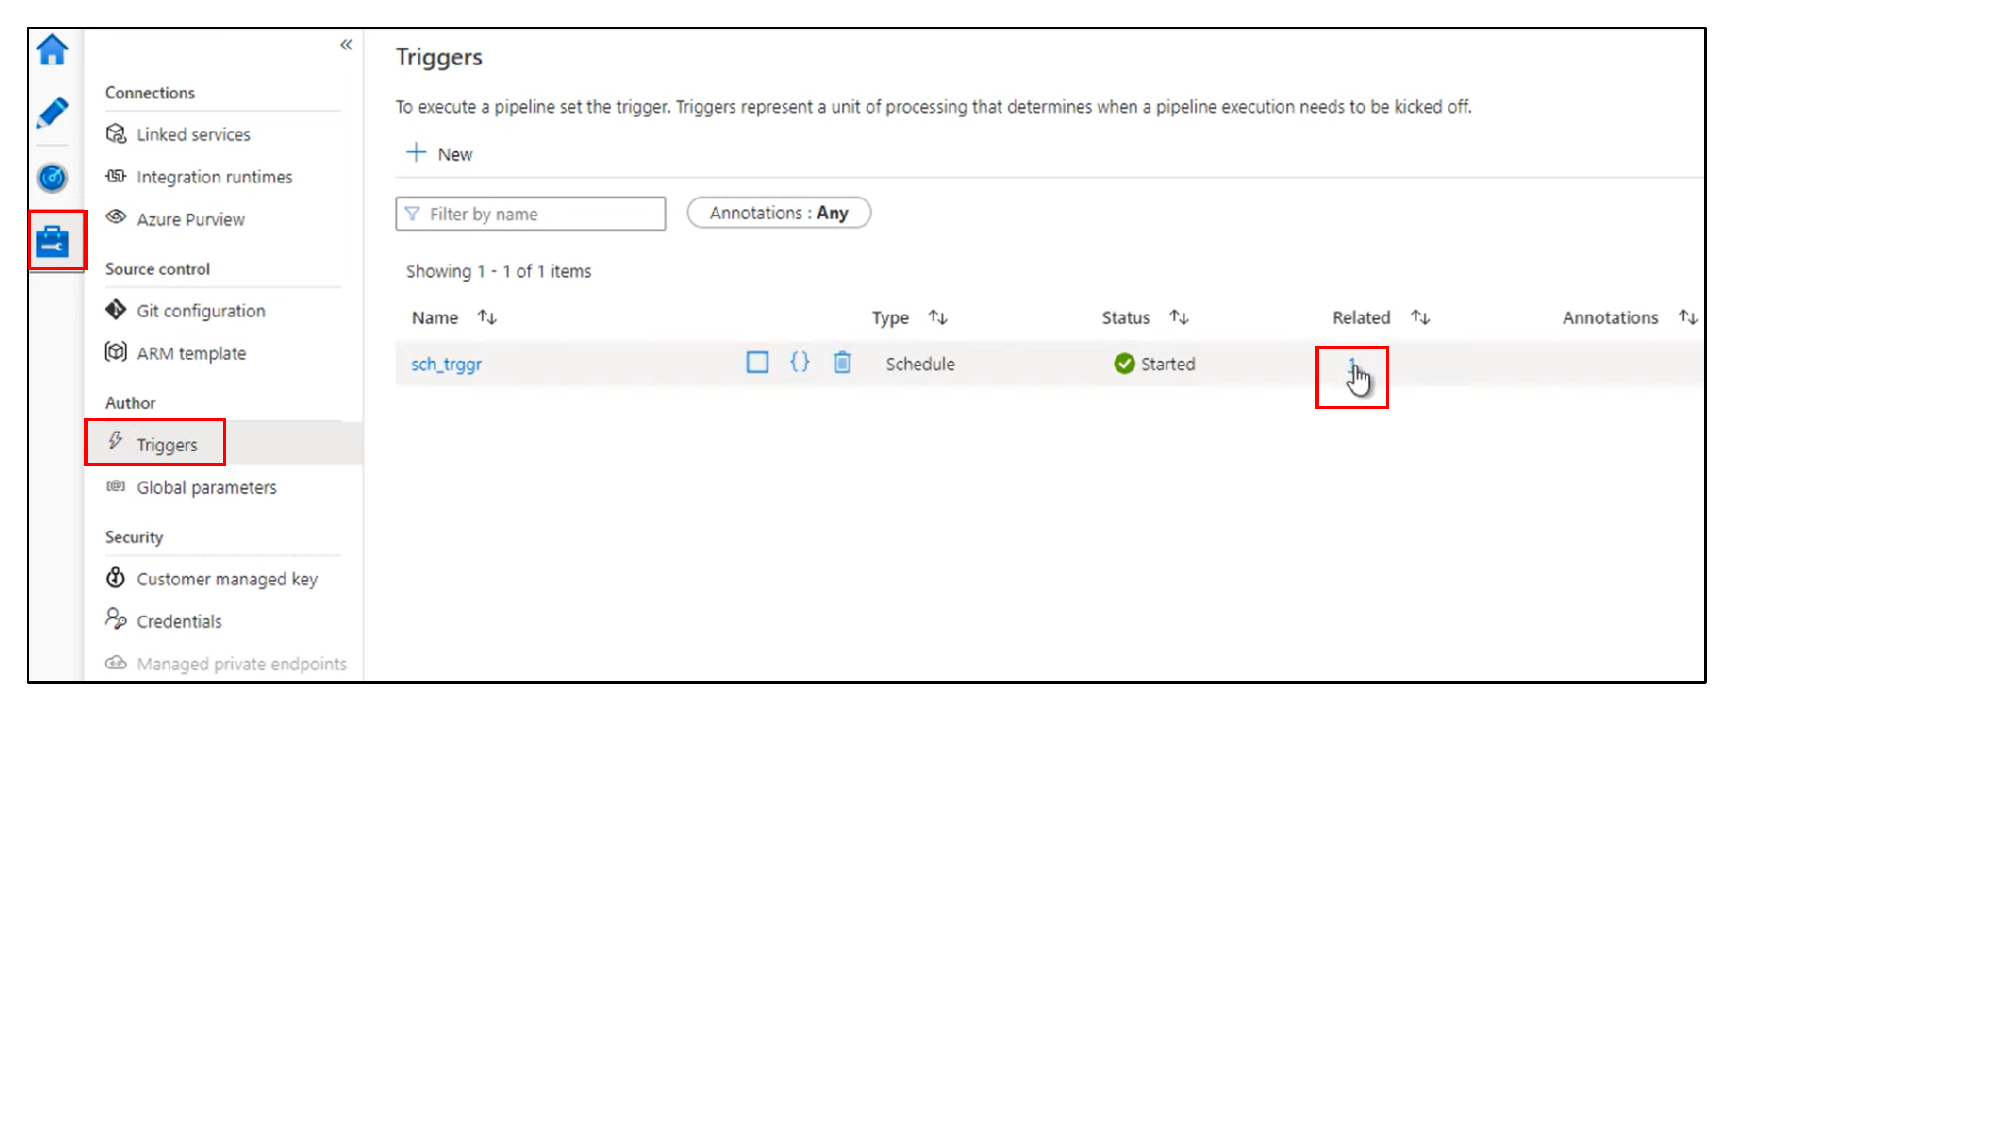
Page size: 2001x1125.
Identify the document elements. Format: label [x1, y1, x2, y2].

picture [29, 29, 1704, 682]
